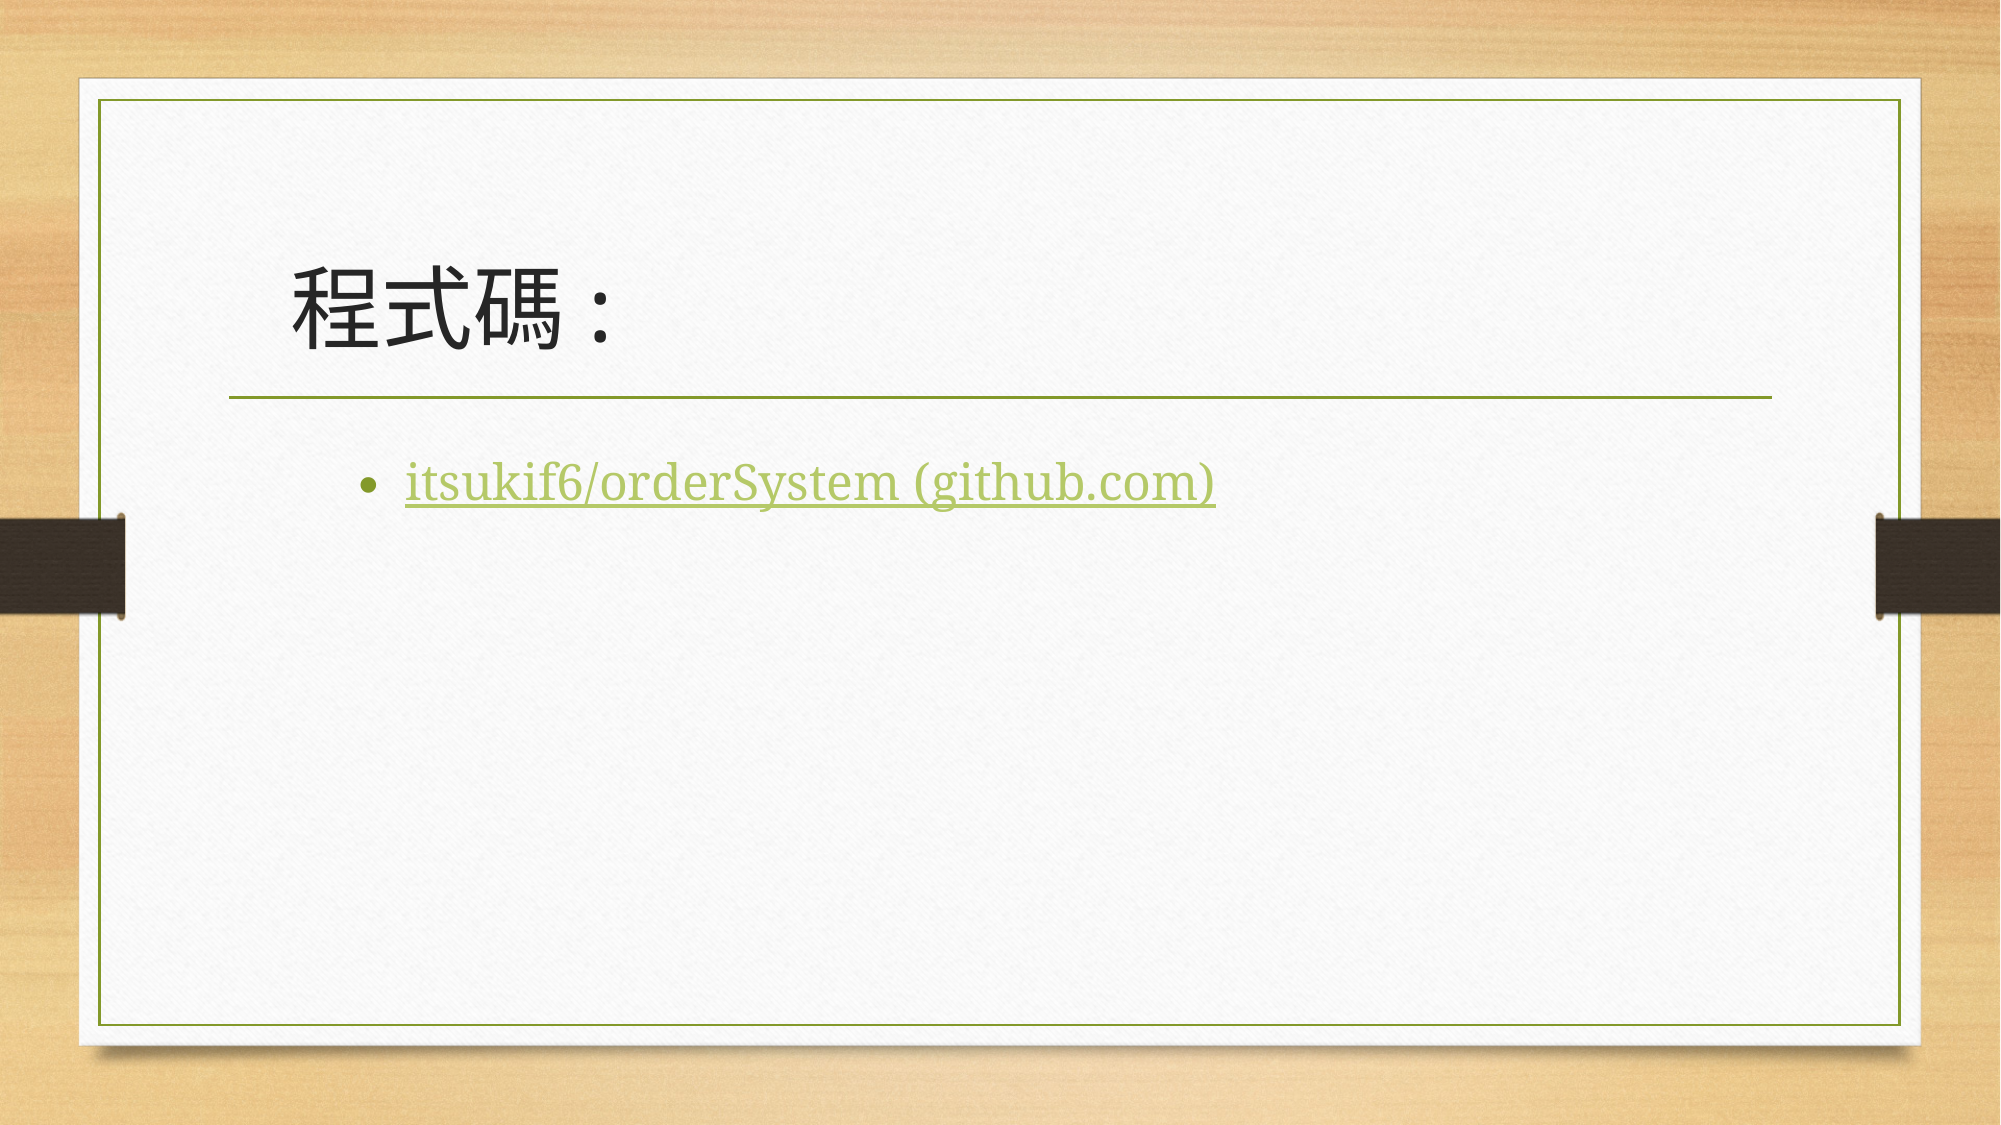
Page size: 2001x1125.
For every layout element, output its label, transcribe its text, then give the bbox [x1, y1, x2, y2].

picture [0, 0, 2001, 1125]
list itsukif6/orderSystem (github.com) [343, 442, 1919, 988]
title 程式碼: [0, 198, 976, 413]
